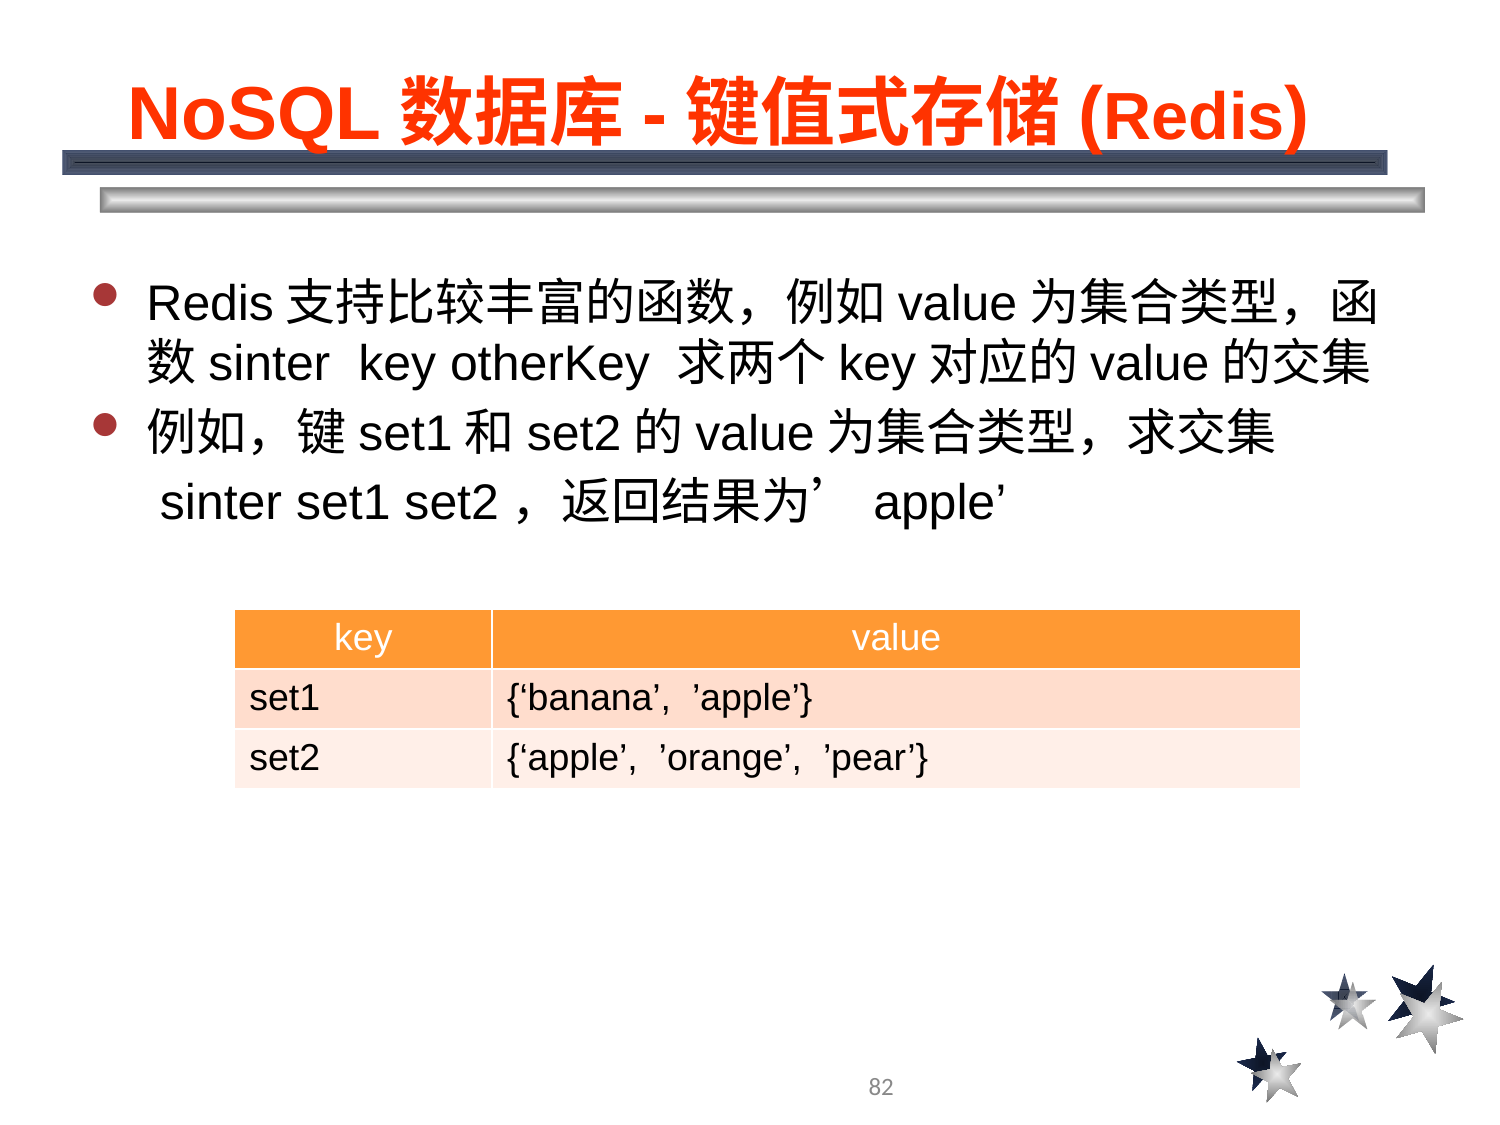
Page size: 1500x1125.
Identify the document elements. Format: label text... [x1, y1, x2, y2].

table_cell set1 [235, 670, 491, 728]
table_header key [235, 610, 491, 668]
table_cell set2 [235, 730, 491, 788]
table_cell {‘apple’, ’orange’, ’pear’} [493, 730, 1300, 788]
table_cell {‘banana’, ’apple’} [493, 670, 1300, 728]
title NoSQL数据库-键值式存储(Redis) [112, 24, 1388, 163]
list Redis支持比较丰富的函数，例如value为集合类型，函数sinter key otherKey 求两个key对应的value的交集 例如，键set1和set2的value为集合类型，求交集 sinter set1 set2，返回结果为’apple’ [75, 262, 1442, 1067]
table_header value [493, 610, 1300, 668]
slide_number 82 [574, 1061, 1189, 1114]
